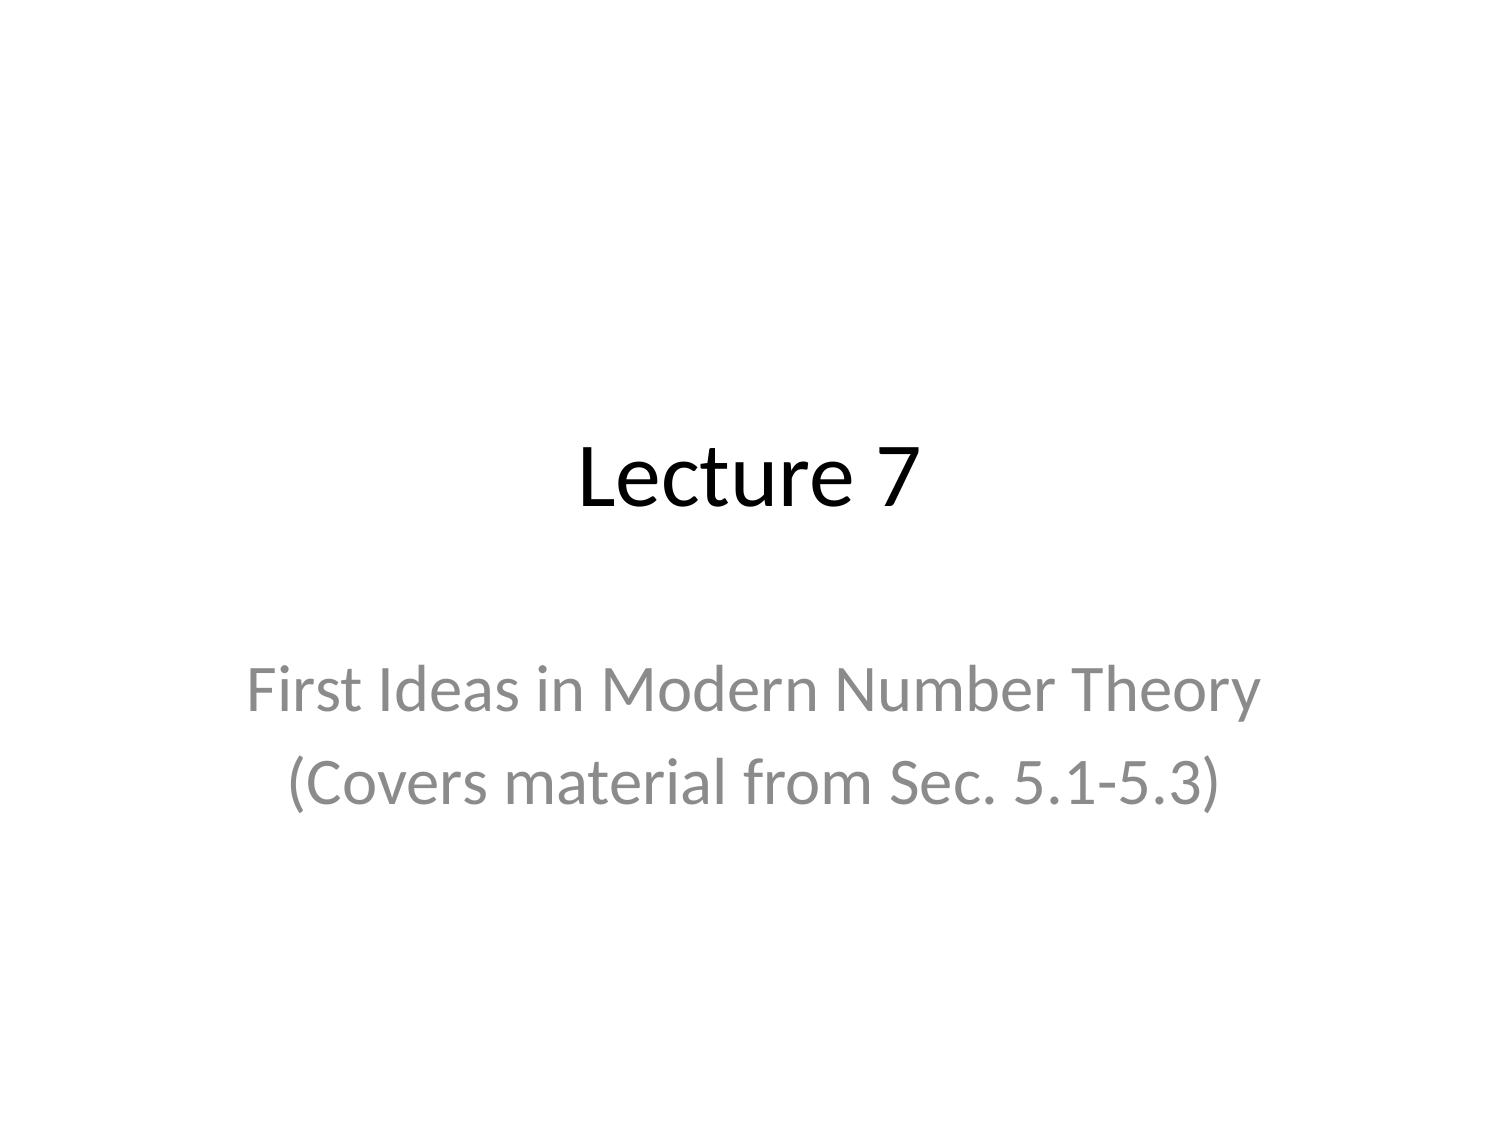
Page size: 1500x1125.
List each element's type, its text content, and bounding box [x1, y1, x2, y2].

subtitle First Ideas in Modern Number Theory (Covers material from Sec. 5.1-5.3) [94, 637, 1415, 925]
title Lecture 7 [112, 349, 1388, 591]
